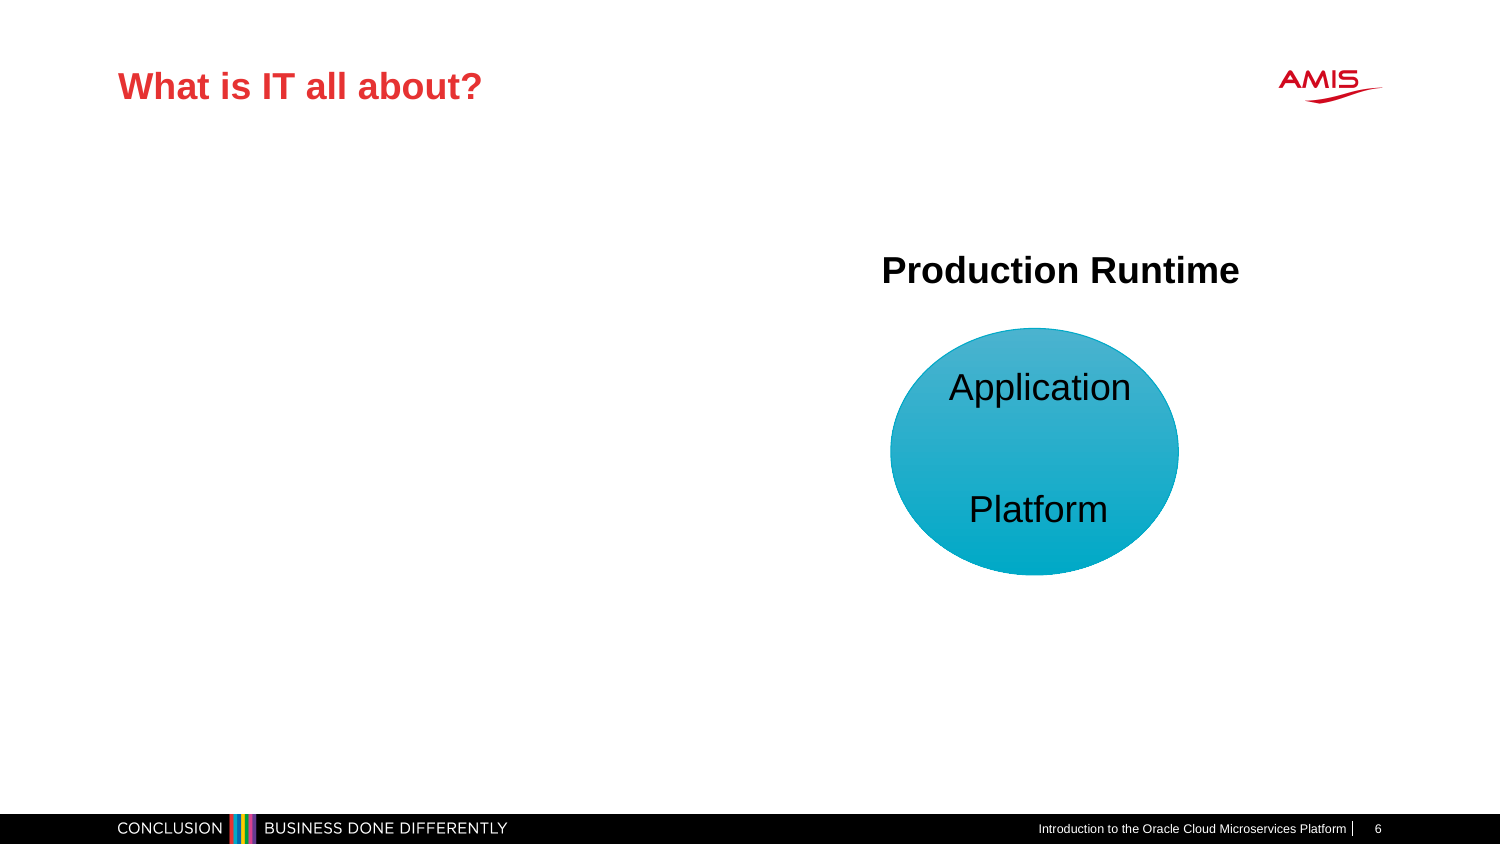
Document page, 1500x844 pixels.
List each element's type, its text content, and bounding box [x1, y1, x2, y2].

footer Introduction to the Oracle Cloud Microservices Platform [814, 820, 1347, 839]
text_box [944, 327, 1125, 355]
text_box Production Runtime [866, 238, 1256, 298]
text_box Application [933, 355, 1147, 416]
picture [0, 814, 236, 844]
slide_number 6 [1358, 820, 1382, 839]
picture [1205, 58, 1388, 106]
text_box [890, 363, 1179, 576]
title What is IT all about? [118, 47, 1205, 130]
text_box Platform [954, 477, 1124, 538]
picture [239, 814, 1500, 844]
